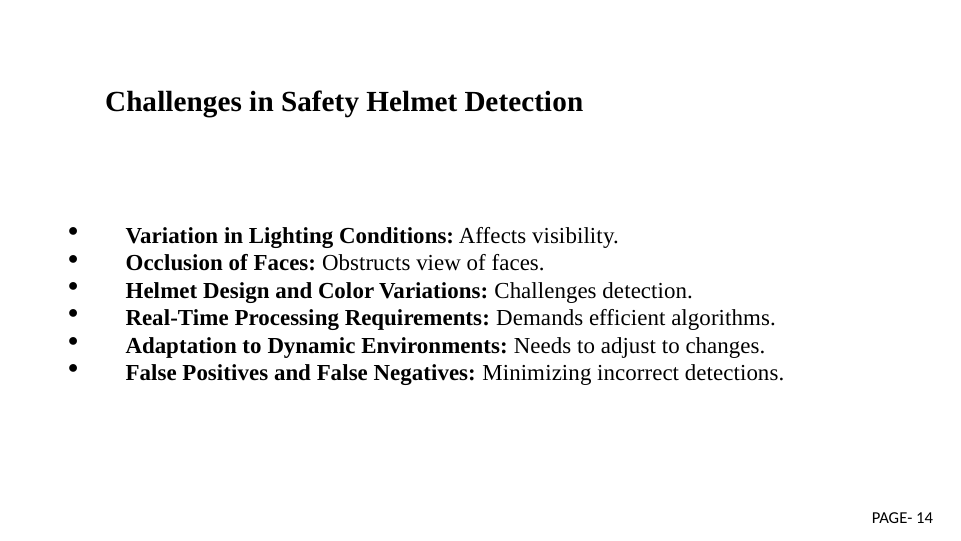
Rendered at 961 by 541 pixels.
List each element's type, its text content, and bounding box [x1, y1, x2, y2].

list Variation in Lighting Conditions: Affects visibility. Occlusion of Faces: Obstructs view of faces. Helmet Design and Color Variations: Challenges detection. Real-Time Processing Requirements: Demands efficient algorithms. Adaptation to Dynamic Environments: Needs to adjust to changes. False Positives and False Negatives: Minimizing incorrect detections. [69, 220, 897, 415]
text_box PAGE- 14 [857, 499, 957, 534]
title Challenges in Safety Helmet Detection [105, 82, 612, 119]
